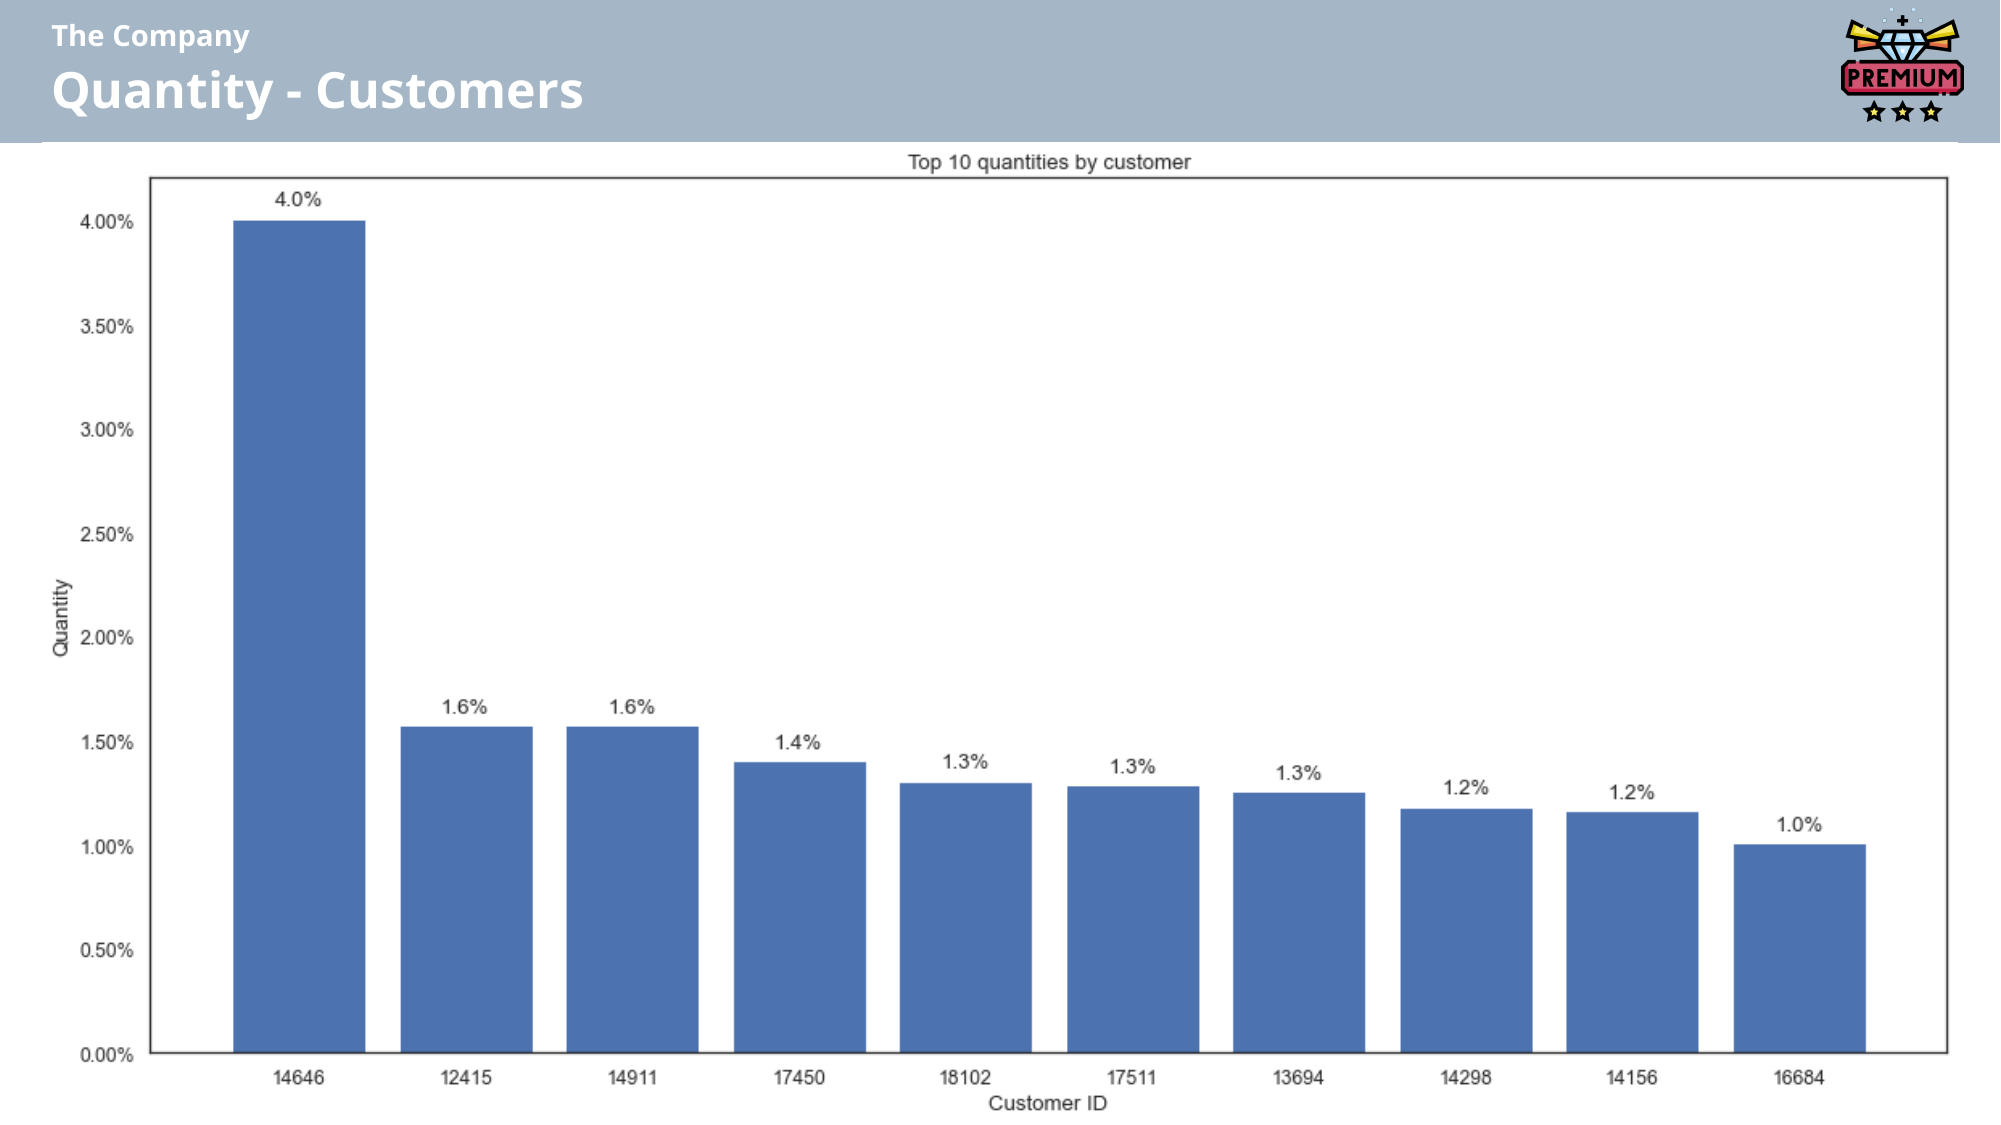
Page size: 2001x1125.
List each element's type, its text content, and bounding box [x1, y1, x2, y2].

text_box The Company Quantity - Customers [36, 10, 1537, 133]
picture [1841, 3, 1964, 126]
picture [42, 142, 1958, 1125]
text_box [0, 0, 2000, 144]
